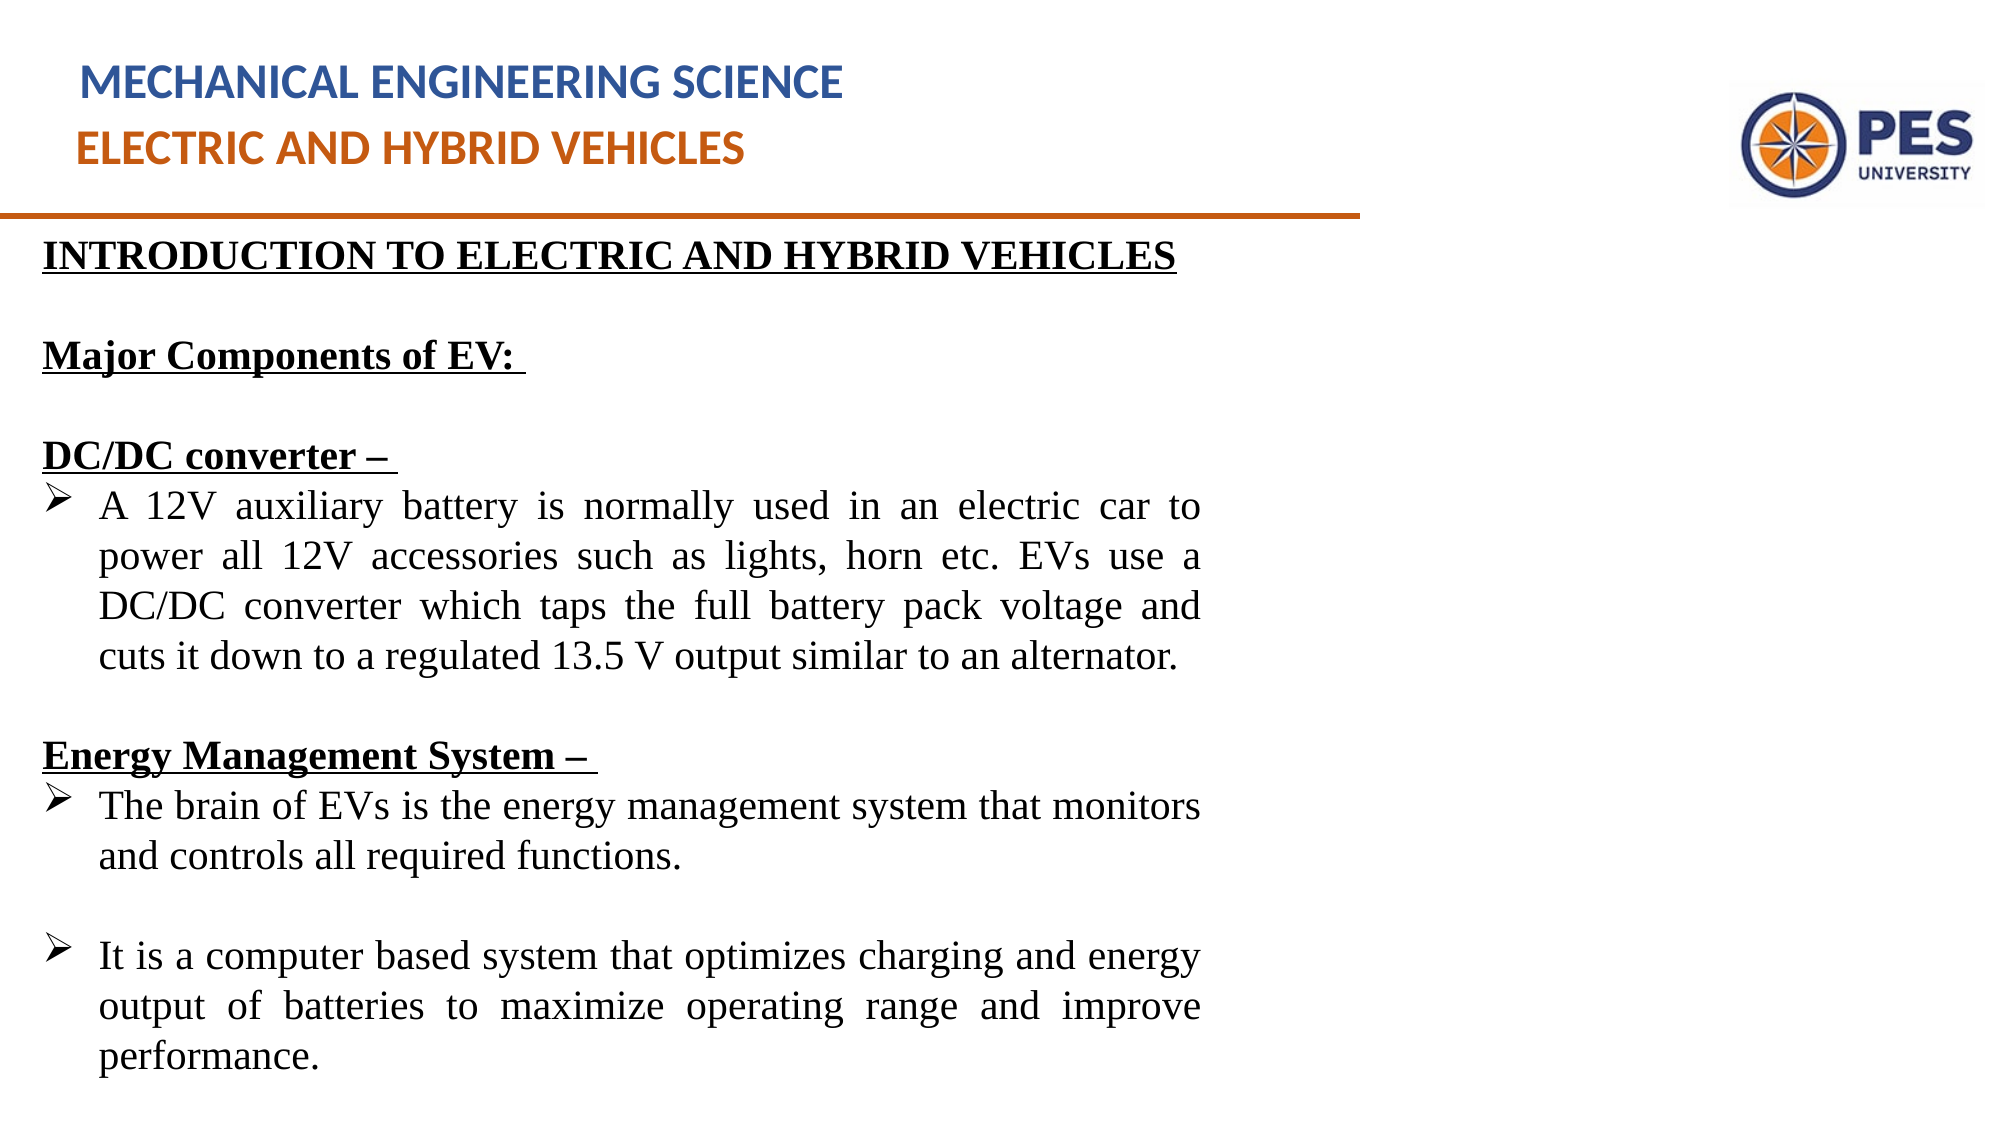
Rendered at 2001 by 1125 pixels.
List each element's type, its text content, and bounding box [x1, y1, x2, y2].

text_box MECHANICAL ENGINEERING SCIENCE [64, 41, 1295, 106]
text_box INTRODUCTION TO ELECTRIC AND HYBRID VEHICLES Major Components of EV: DC/DC converter – A 12V auxiliary battery is normally used in an electric car to power all 12V accessories such as lights, horn etc. EVs use a DC/DC converter which taps the full battery pack voltage and cuts it down to a regulated 13.5 V output similar to an alternator. Energy Management System – The brain of EVs is the energy management system that monitors and controls all required functions. It is a computer based system that optimizes charging and energy output of batteries to maximize operating range and improve performance. [27, 220, 1218, 1125]
text_box ELECTRIC AND HYBRID VEHICLES [60, 106, 1374, 182]
picture [1729, 17, 1985, 273]
